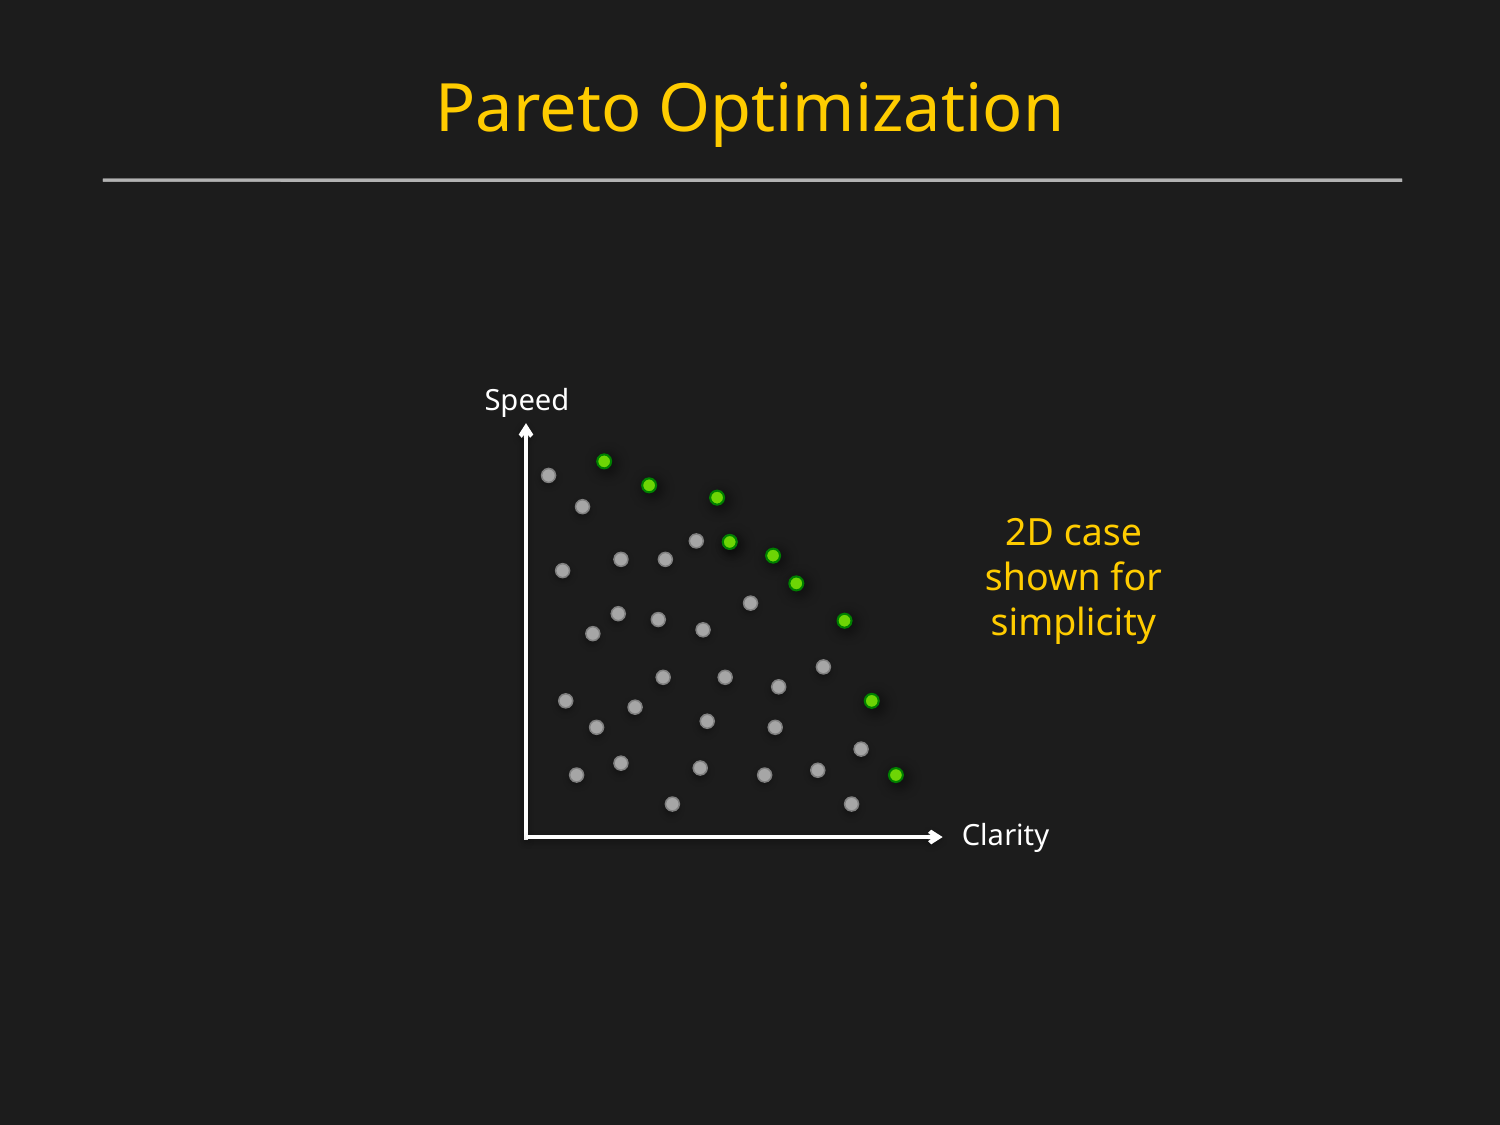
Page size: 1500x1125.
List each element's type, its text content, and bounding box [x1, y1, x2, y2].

text_box [709, 489, 725, 506]
text_box [770, 679, 787, 695]
text_box [554, 562, 571, 579]
text_box [588, 719, 605, 736]
text_box [568, 767, 585, 783]
text_box [756, 767, 773, 783]
text_box [657, 551, 674, 568]
text_box [815, 659, 832, 675]
title Pareto Optimization [112, 36, 1388, 174]
text_box 2D case shown for simplicity [929, 500, 1218, 651]
text_box [585, 625, 601, 642]
text_box [788, 575, 805, 592]
text_box Clarity [947, 808, 1065, 859]
text_box [655, 669, 671, 686]
text_box Speed [469, 373, 585, 424]
text_box [641, 477, 657, 494]
text_box [574, 498, 591, 515]
text_box [610, 605, 627, 622]
text_box [767, 719, 783, 736]
text_box [540, 467, 557, 484]
text_box [888, 767, 904, 783]
text_box [557, 693, 574, 709]
text_box [596, 453, 612, 470]
text_box [699, 713, 716, 730]
text_box [810, 762, 826, 779]
text_box [717, 669, 729, 686]
text_box [613, 755, 629, 771]
text_box [695, 622, 711, 638]
text_box [721, 534, 738, 550]
text_box [688, 533, 705, 549]
text_box [650, 611, 667, 628]
text_box [853, 741, 869, 757]
text_box [765, 547, 781, 564]
text_box [692, 760, 708, 776]
text_box [664, 796, 681, 812]
text_box [836, 612, 853, 629]
text_box [864, 693, 880, 709]
text_box [742, 595, 759, 611]
text_box [613, 551, 629, 568]
text_box [843, 796, 860, 812]
text_box [627, 699, 643, 715]
